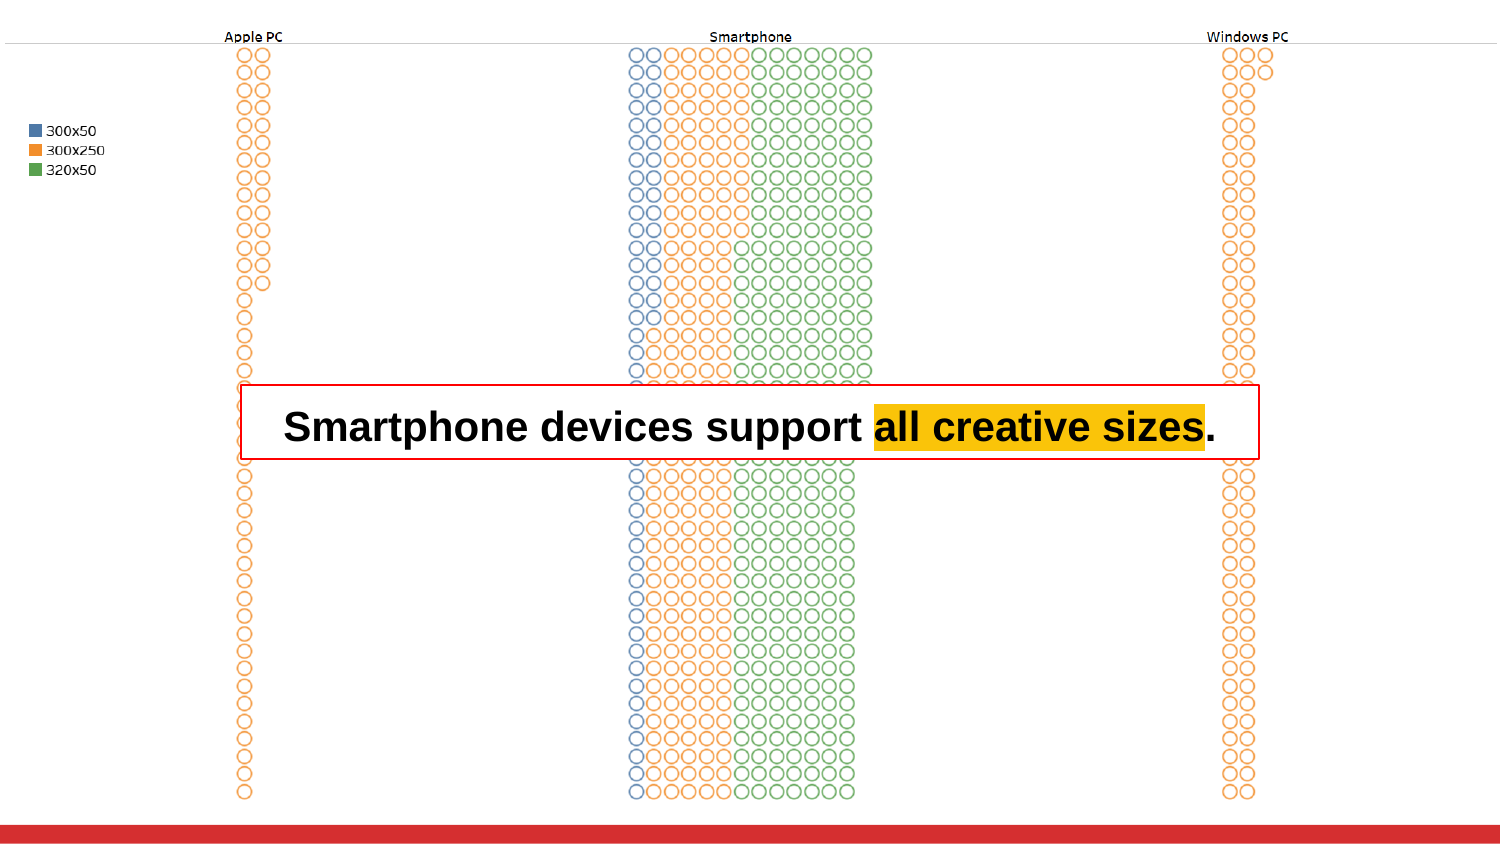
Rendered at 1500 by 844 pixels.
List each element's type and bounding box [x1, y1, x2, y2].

picture [0, 28, 1500, 816]
text_box [0, 824, 1500, 844]
